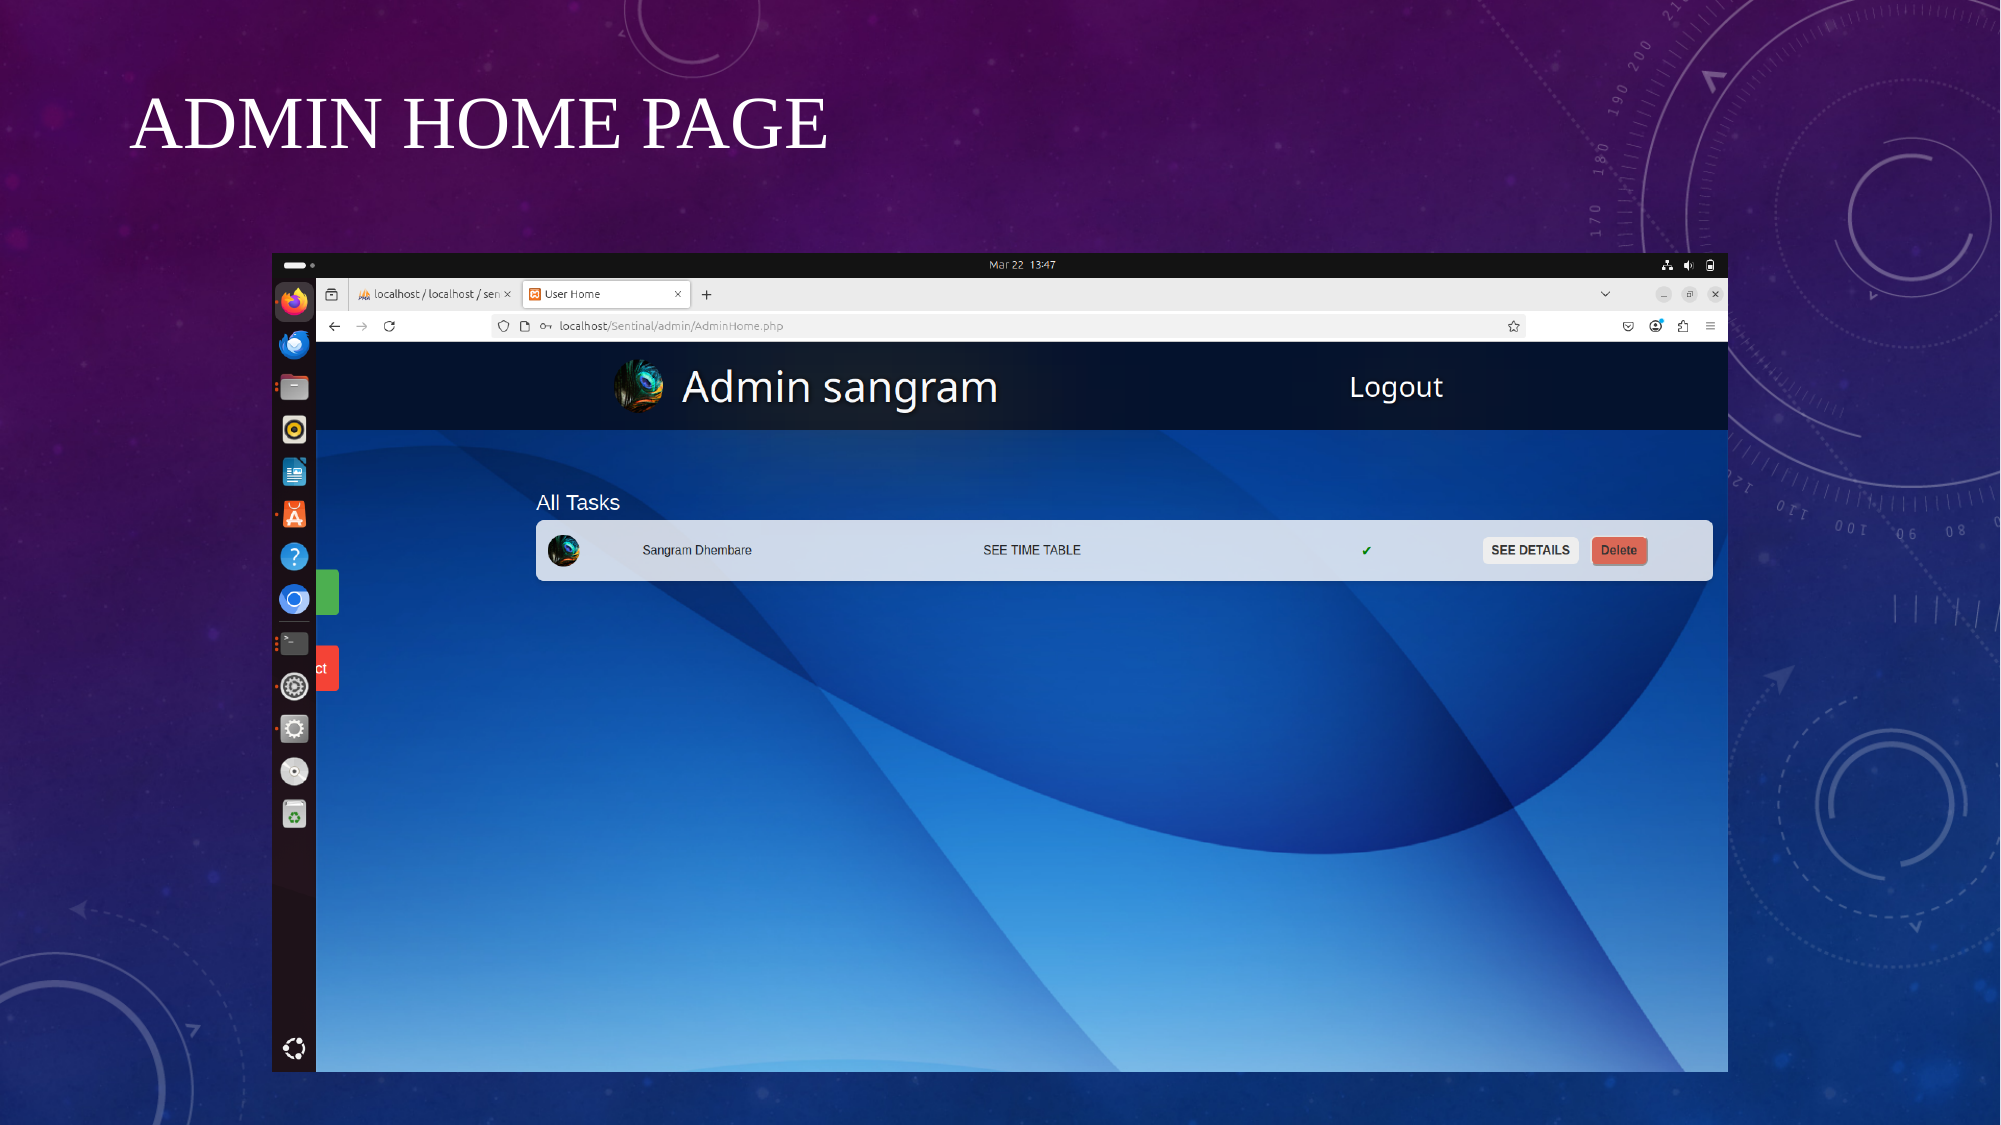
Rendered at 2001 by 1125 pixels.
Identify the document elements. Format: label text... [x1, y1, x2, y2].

title ADMIN HOME PAGE [114, 53, 1777, 184]
picture [0, 0, 2001, 1125]
